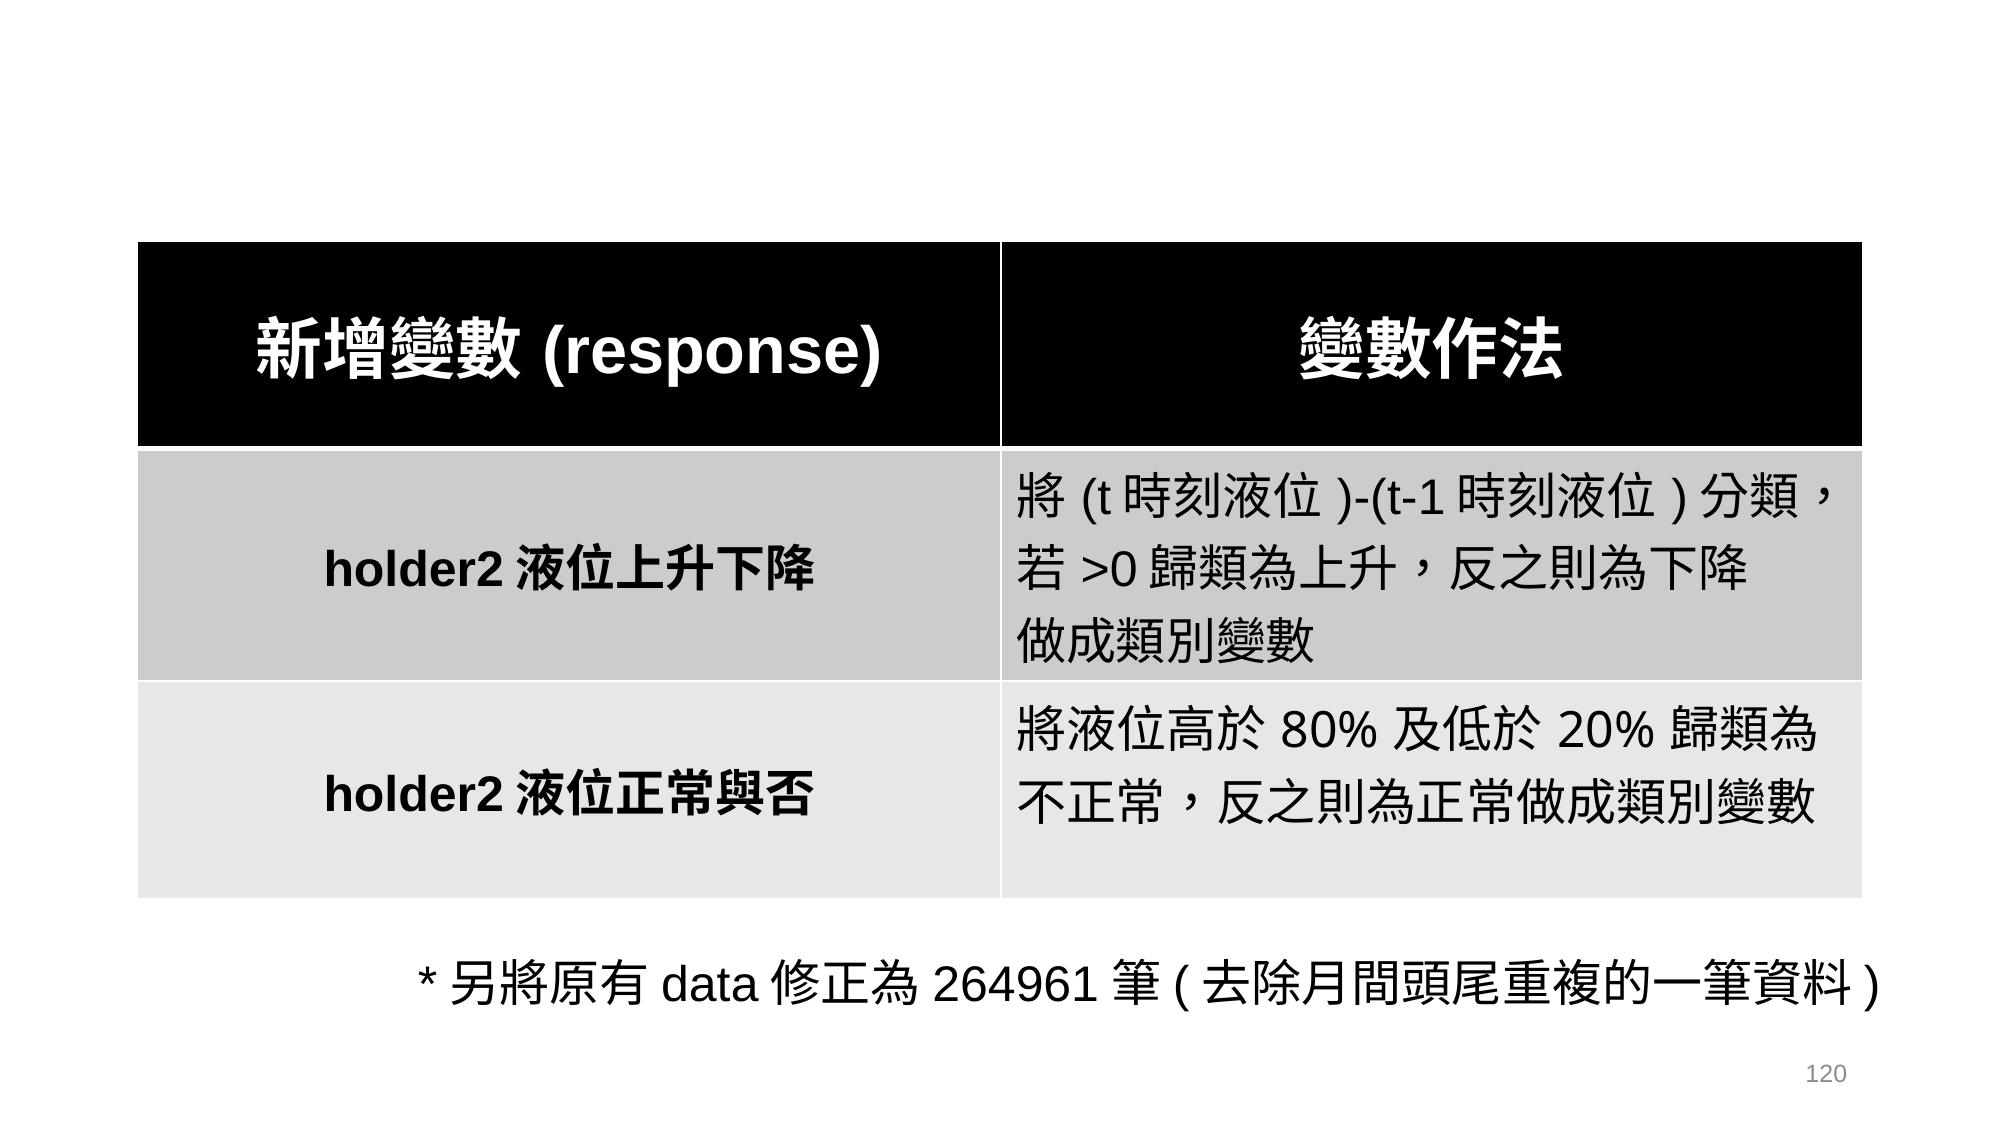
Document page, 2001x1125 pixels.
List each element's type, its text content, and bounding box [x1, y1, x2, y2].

slide_number 120 [1412, 1042, 1863, 1103]
text_box *另將原有data修正為264961筆(去除月間頭尾重複的一筆資料) [403, 944, 1896, 1019]
table_cell 將液位高於80%及低於20%歸類為不正常，反之則為正常做成類別變數 [1002, 682, 1862, 898]
table_header 變數作法 [1002, 242, 1862, 446]
table_header 新增變數(response) [138, 242, 1000, 446]
table_cell holder2液位正常與否 [138, 682, 1000, 898]
table_cell holder2液位上升下降 [138, 451, 1000, 680]
table_cell 將(t時刻液位)-(t-1時刻液位)分類， 若>0歸類為上升，反之則為下降 做成類別變數 [1002, 451, 1862, 680]
